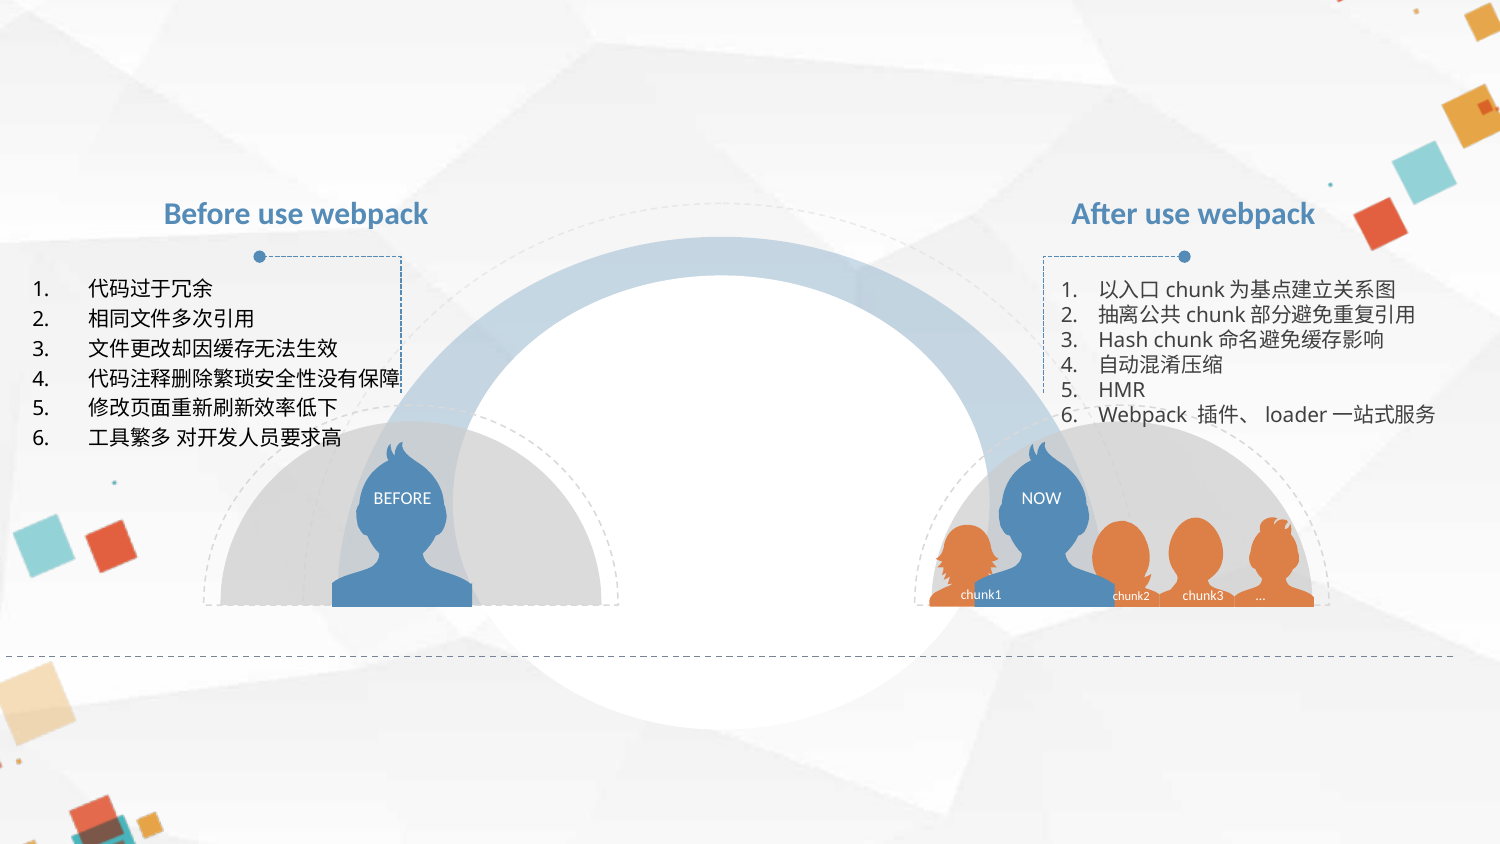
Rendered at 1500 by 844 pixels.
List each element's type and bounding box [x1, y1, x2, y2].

picture [0, 247, 669, 844]
text_box [3, 185, 1149, 730]
picture [0, 0, 1500, 844]
